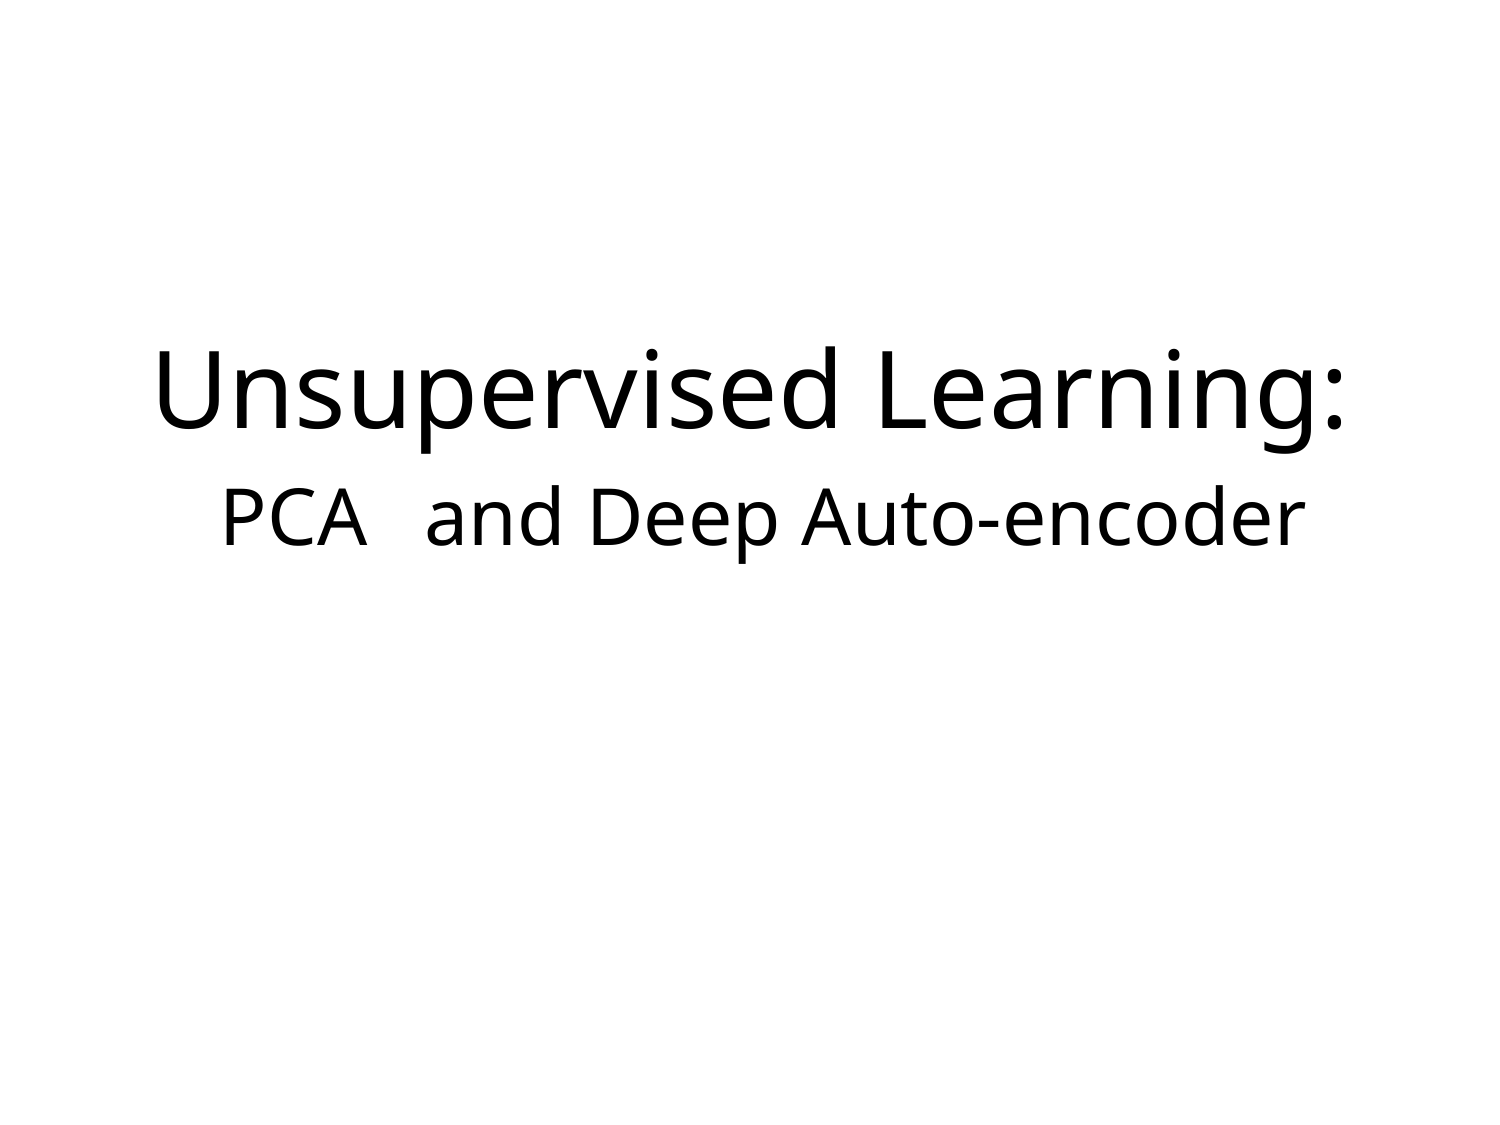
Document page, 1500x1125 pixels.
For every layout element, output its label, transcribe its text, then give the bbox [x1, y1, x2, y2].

title Unsupervised Learning: PCA and Deep Auto-encoder [112, 184, 1388, 576]
